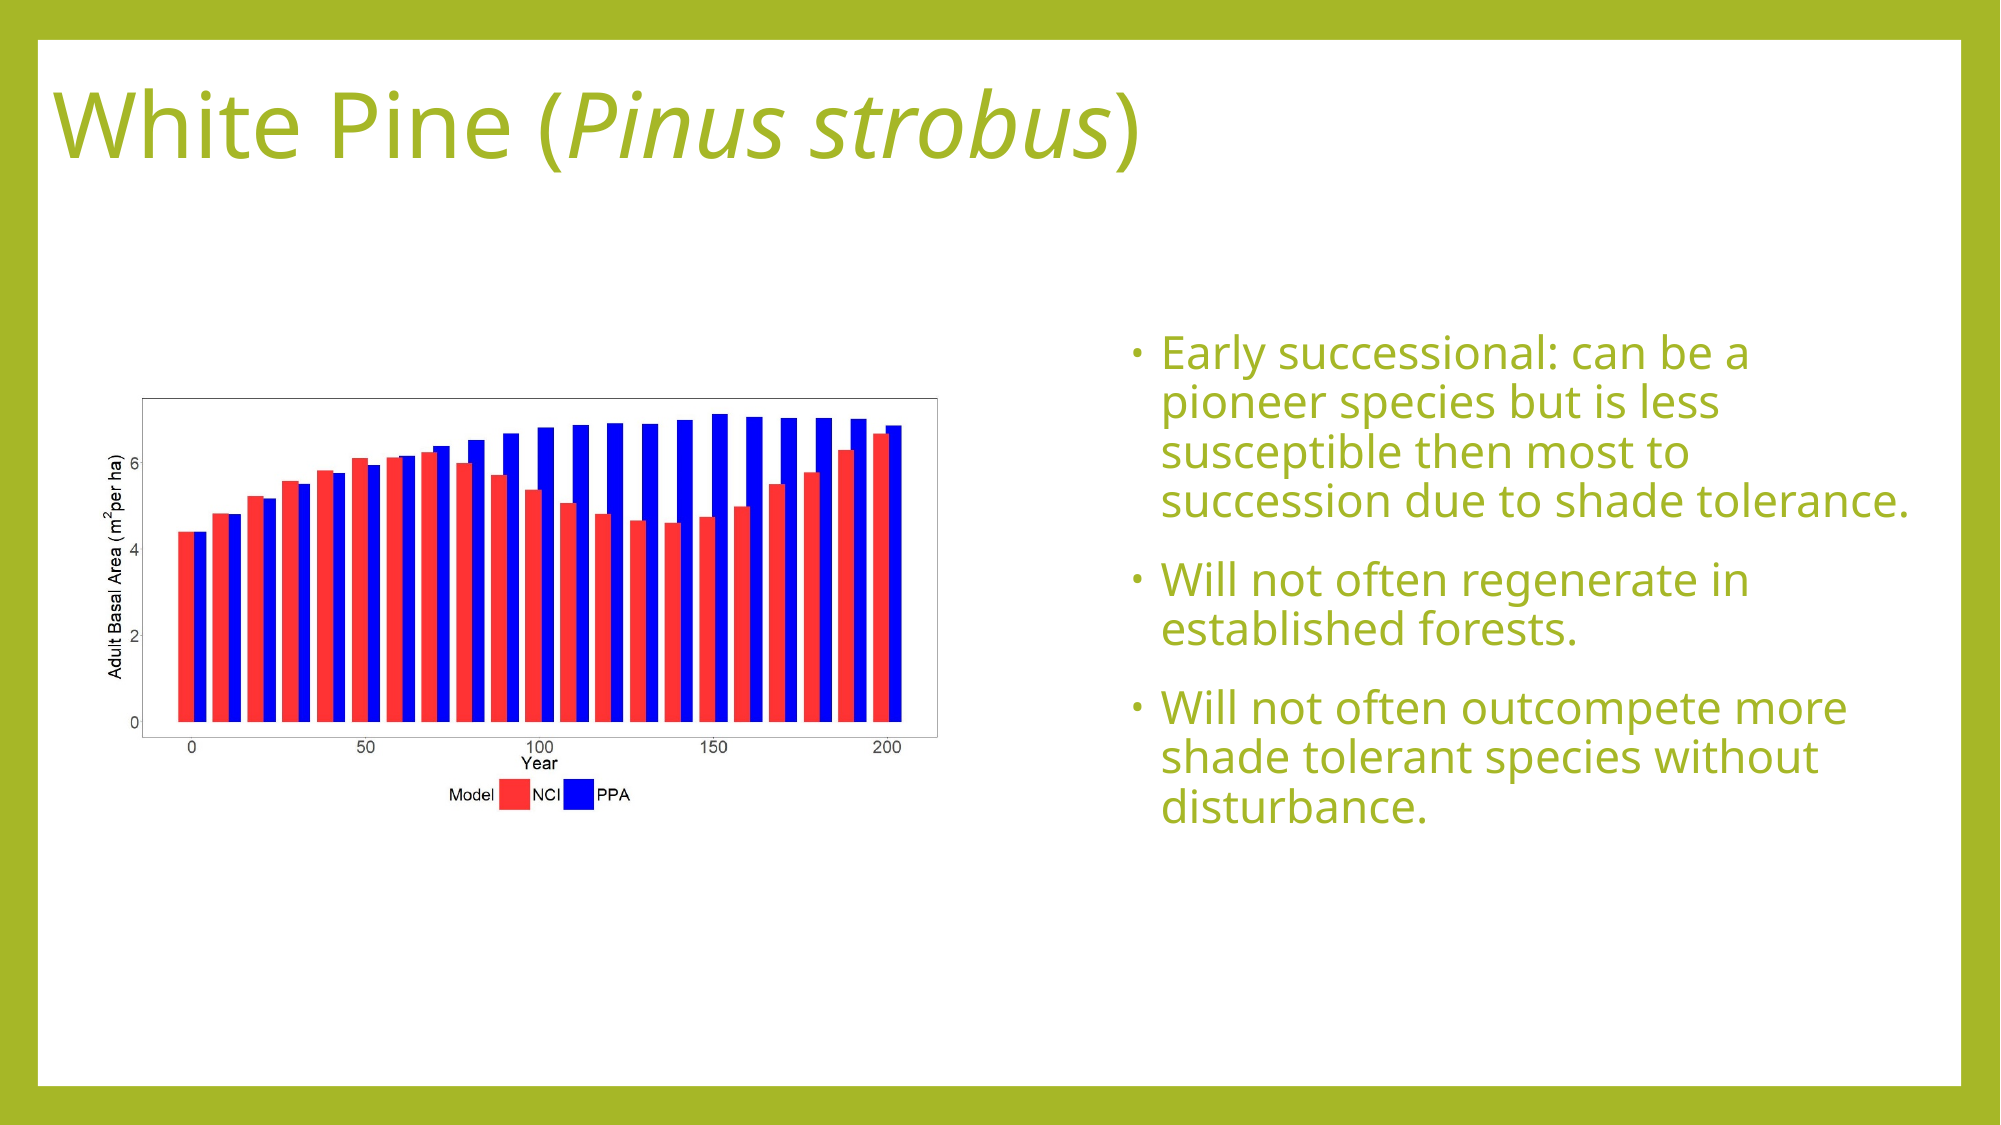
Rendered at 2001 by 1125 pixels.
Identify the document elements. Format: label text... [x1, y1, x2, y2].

title White Pine (Pinus strobus) [37, 17, 1658, 240]
text_box Early successional: can be a pioneer species but is less susceptible then most to succession due to shade tolerance. Will not often regenerate in established forests. Will not often outcompete more shade tolerant species without disturbance. [1108, 322, 1929, 1000]
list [99, 395, 941, 816]
